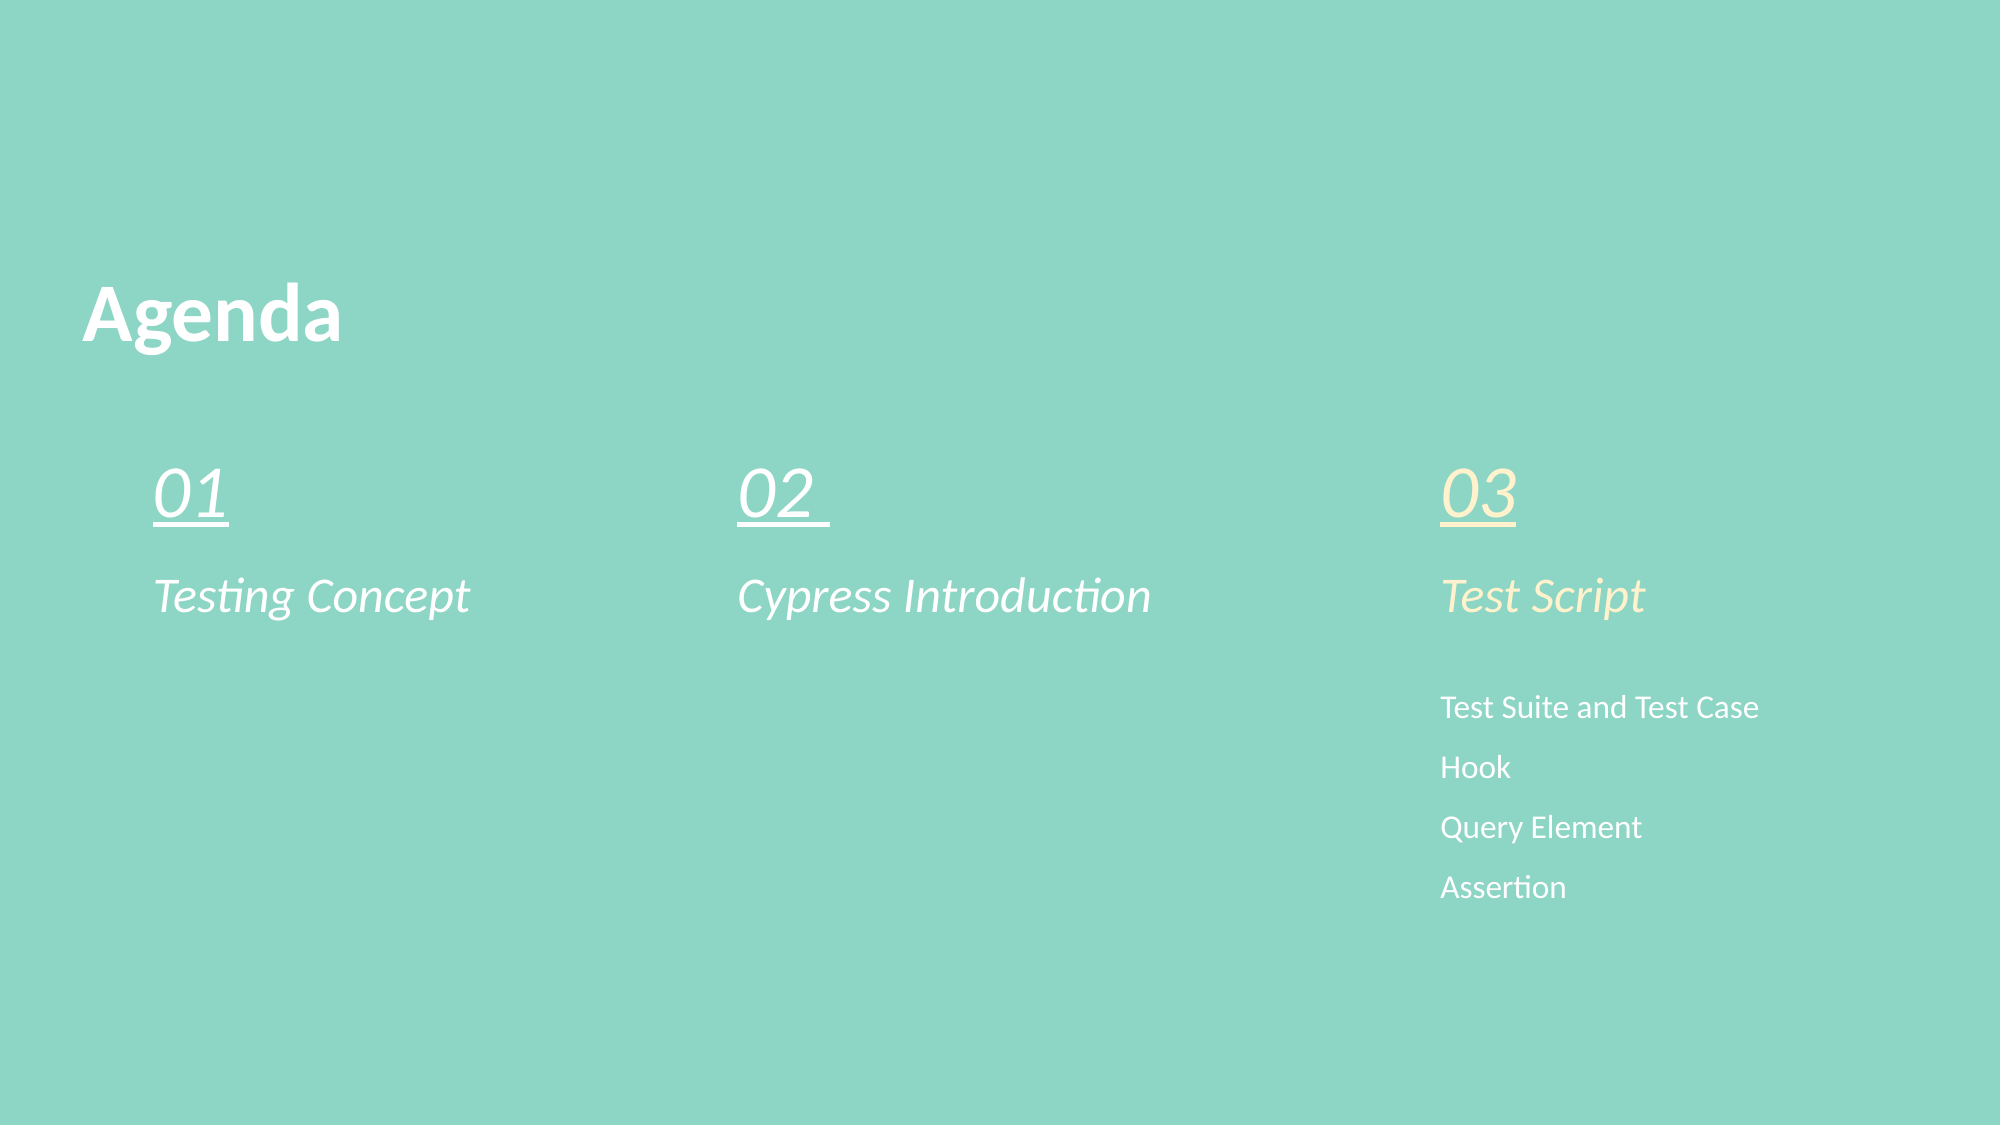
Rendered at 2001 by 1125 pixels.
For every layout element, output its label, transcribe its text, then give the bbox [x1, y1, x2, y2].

text_box Test Suite and Test Case Hook Query Element Assertion [1425, 657, 1970, 913]
text_box Agenda [67, 201, 953, 366]
text_box 02 Cypress Introduction [842, 434, 1425, 630]
text_box 01 Testing Concept [138, 434, 842, 630]
text_box 03 Test Script [1425, 434, 2000, 630]
